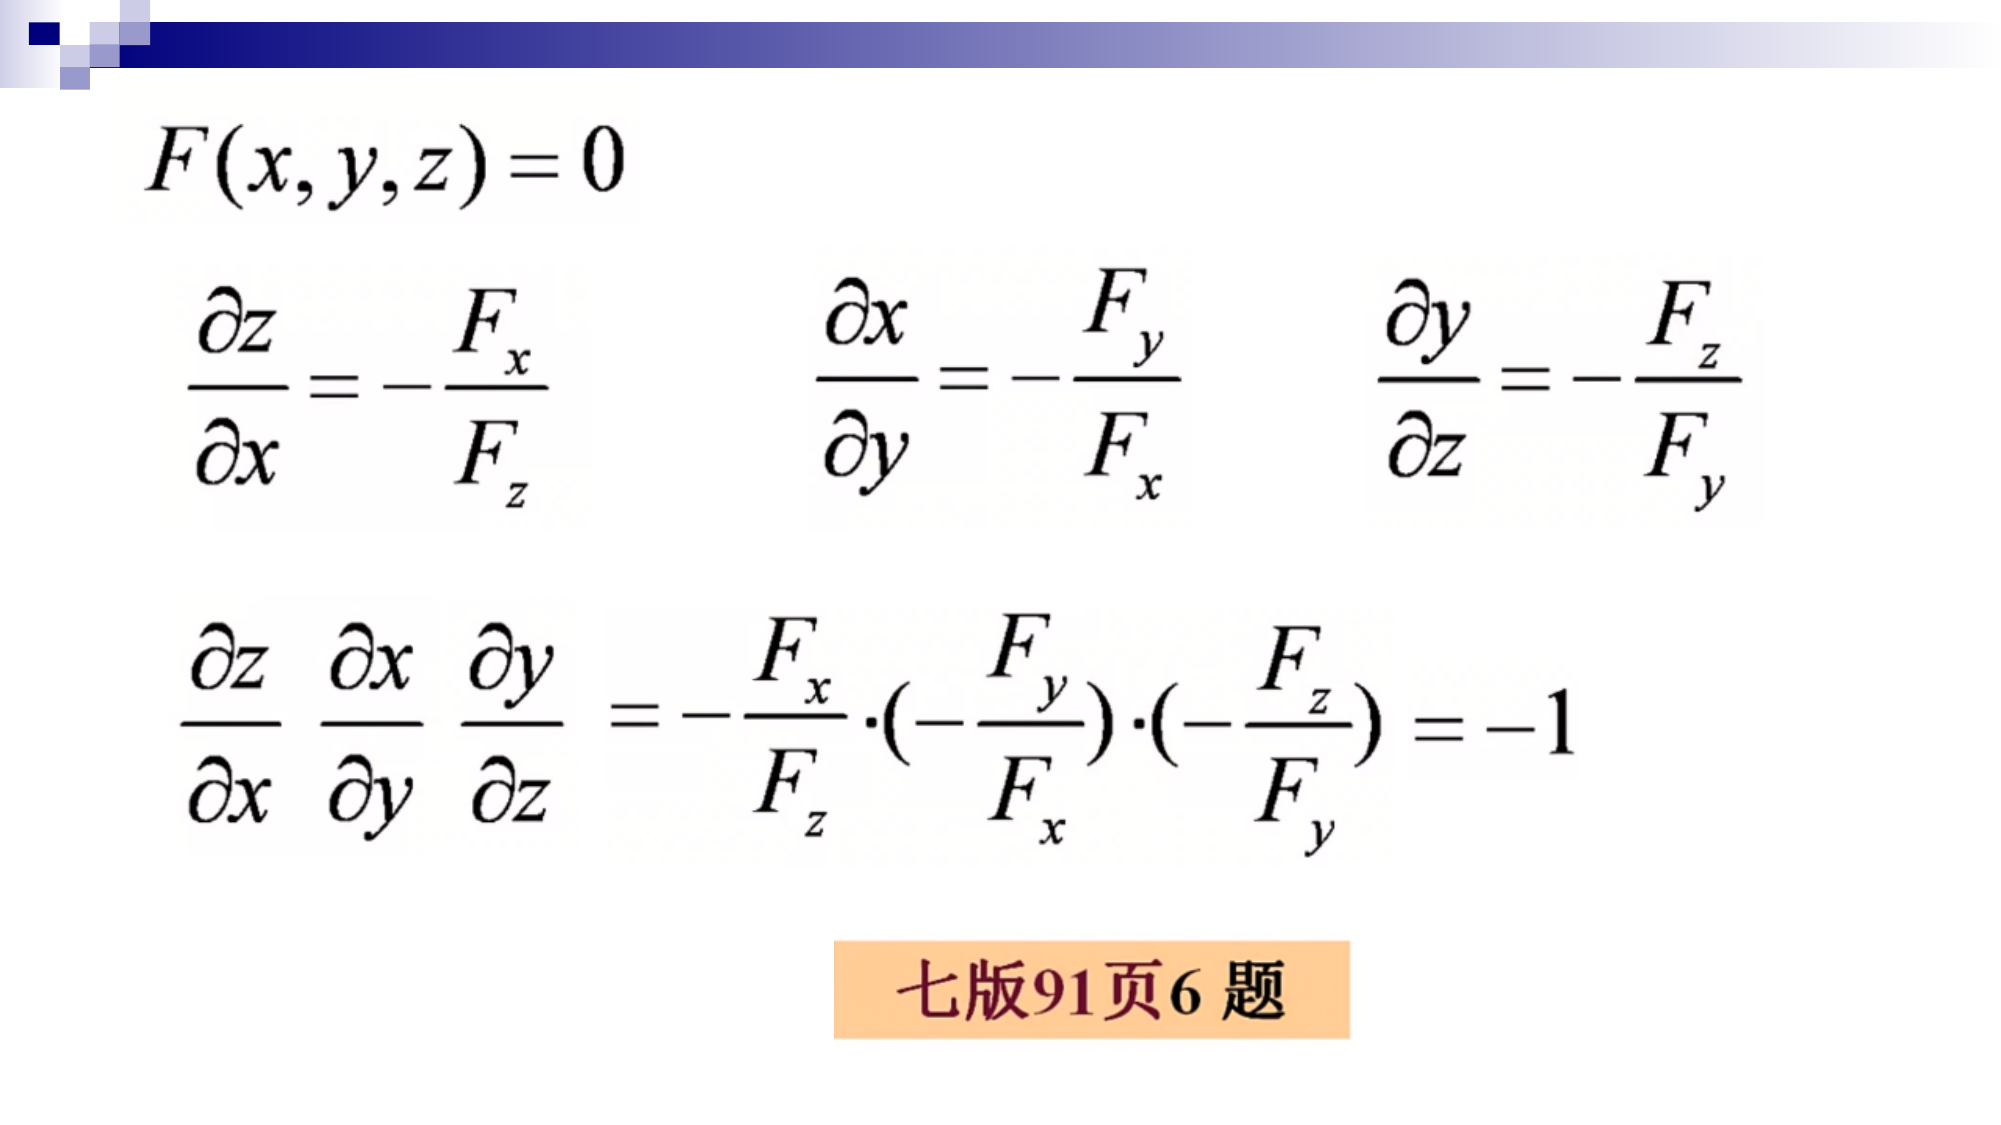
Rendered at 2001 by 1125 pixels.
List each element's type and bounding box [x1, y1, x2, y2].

picture [155, 263, 592, 531]
picture [834, 931, 1365, 1051]
picture [1407, 662, 1578, 787]
picture [606, 607, 1394, 867]
picture [807, 245, 1193, 531]
picture [169, 595, 579, 854]
picture [1364, 250, 1765, 526]
picture [107, 85, 641, 230]
